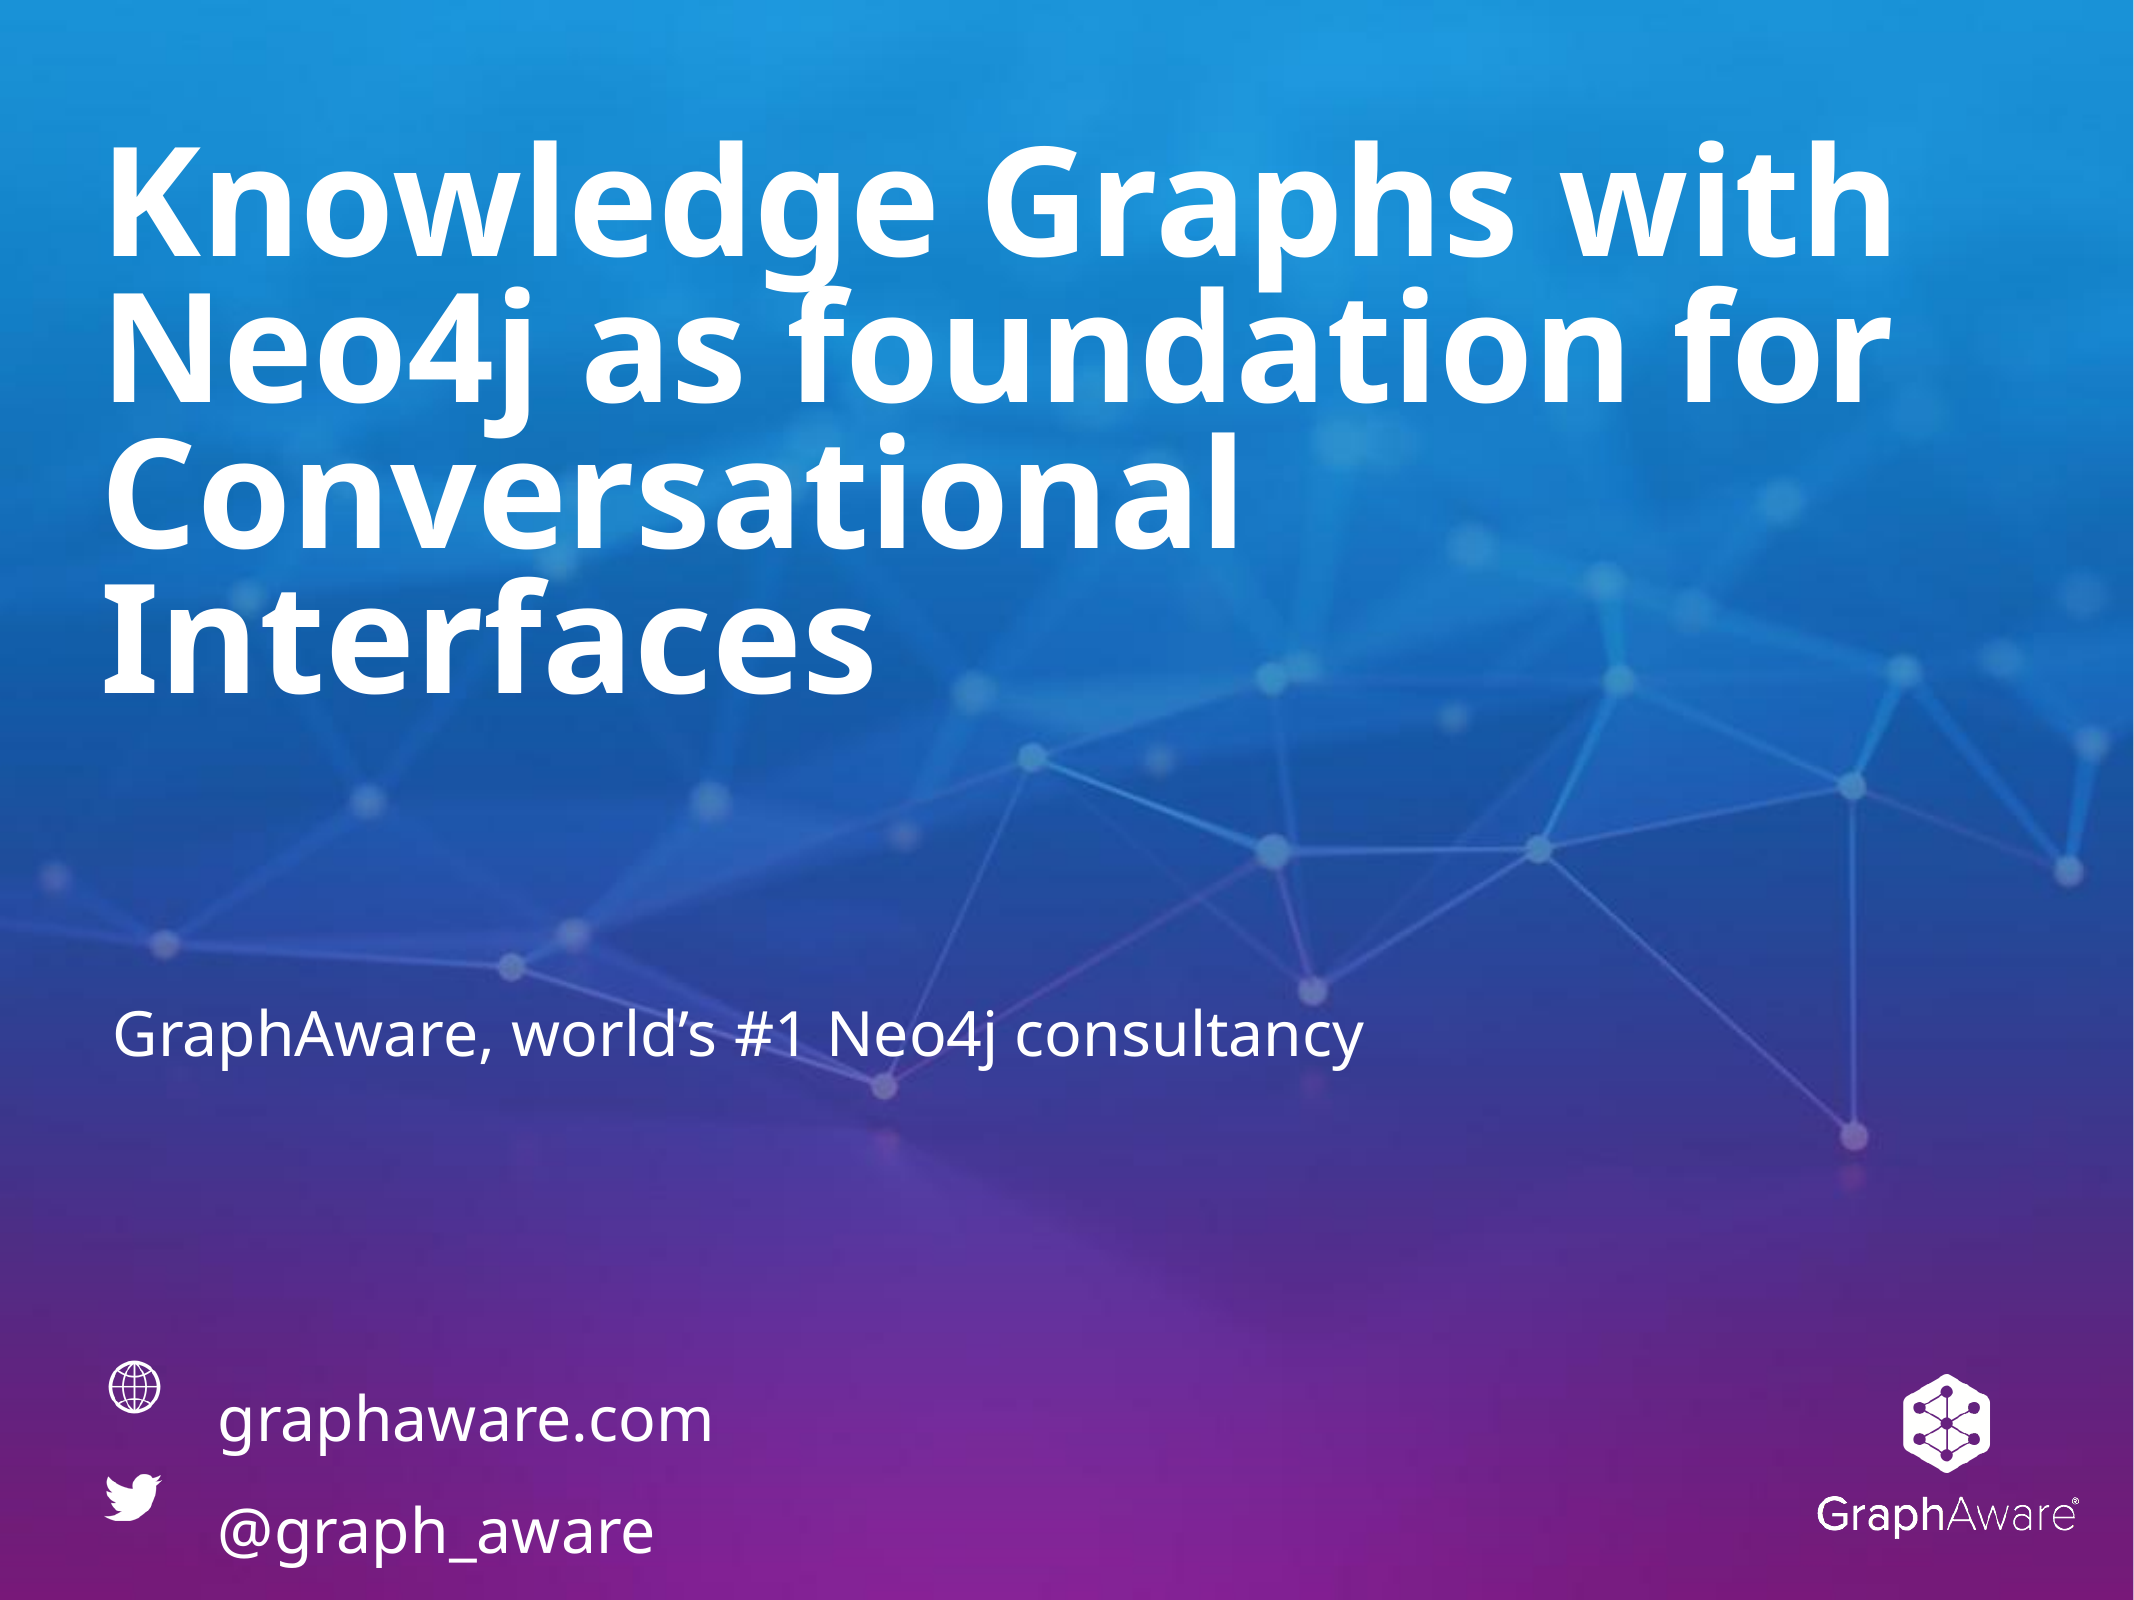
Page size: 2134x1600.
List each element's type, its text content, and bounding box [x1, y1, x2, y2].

title Knowledge Graphs with Neo4j as foundation for Conversational Interfaces [89, 134, 2009, 836]
text_box GraphAware, world’s #1 Neo4j consultancy [104, 943, 1845, 1055]
text_box graphaware.com @graph_aware [209, 1350, 1183, 1557]
picture [0, 0, 2134, 1600]
